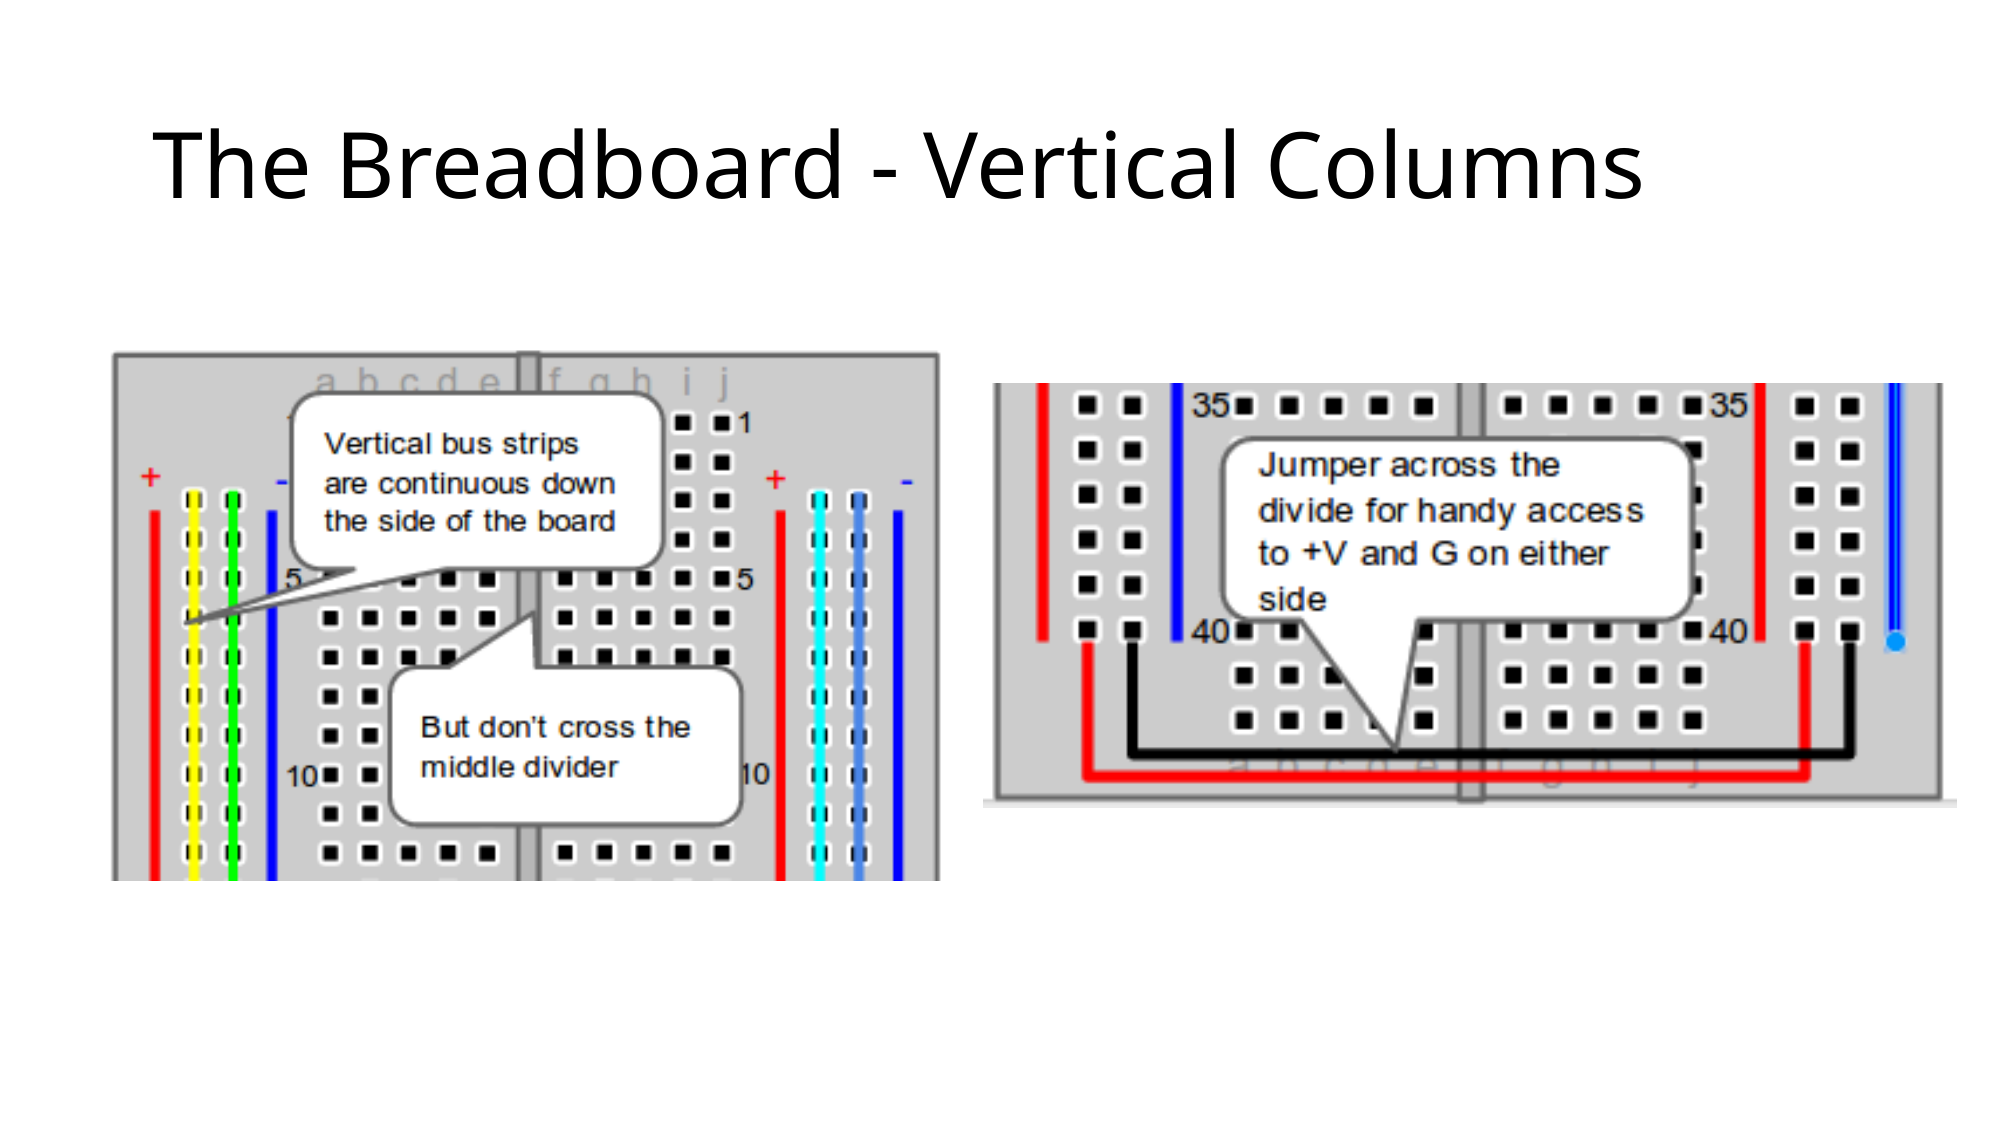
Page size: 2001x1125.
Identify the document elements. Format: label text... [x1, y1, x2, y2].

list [983, 383, 1957, 808]
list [105, 342, 950, 881]
title The Breadboard - Vertical Columns [137, 59, 1863, 278]
